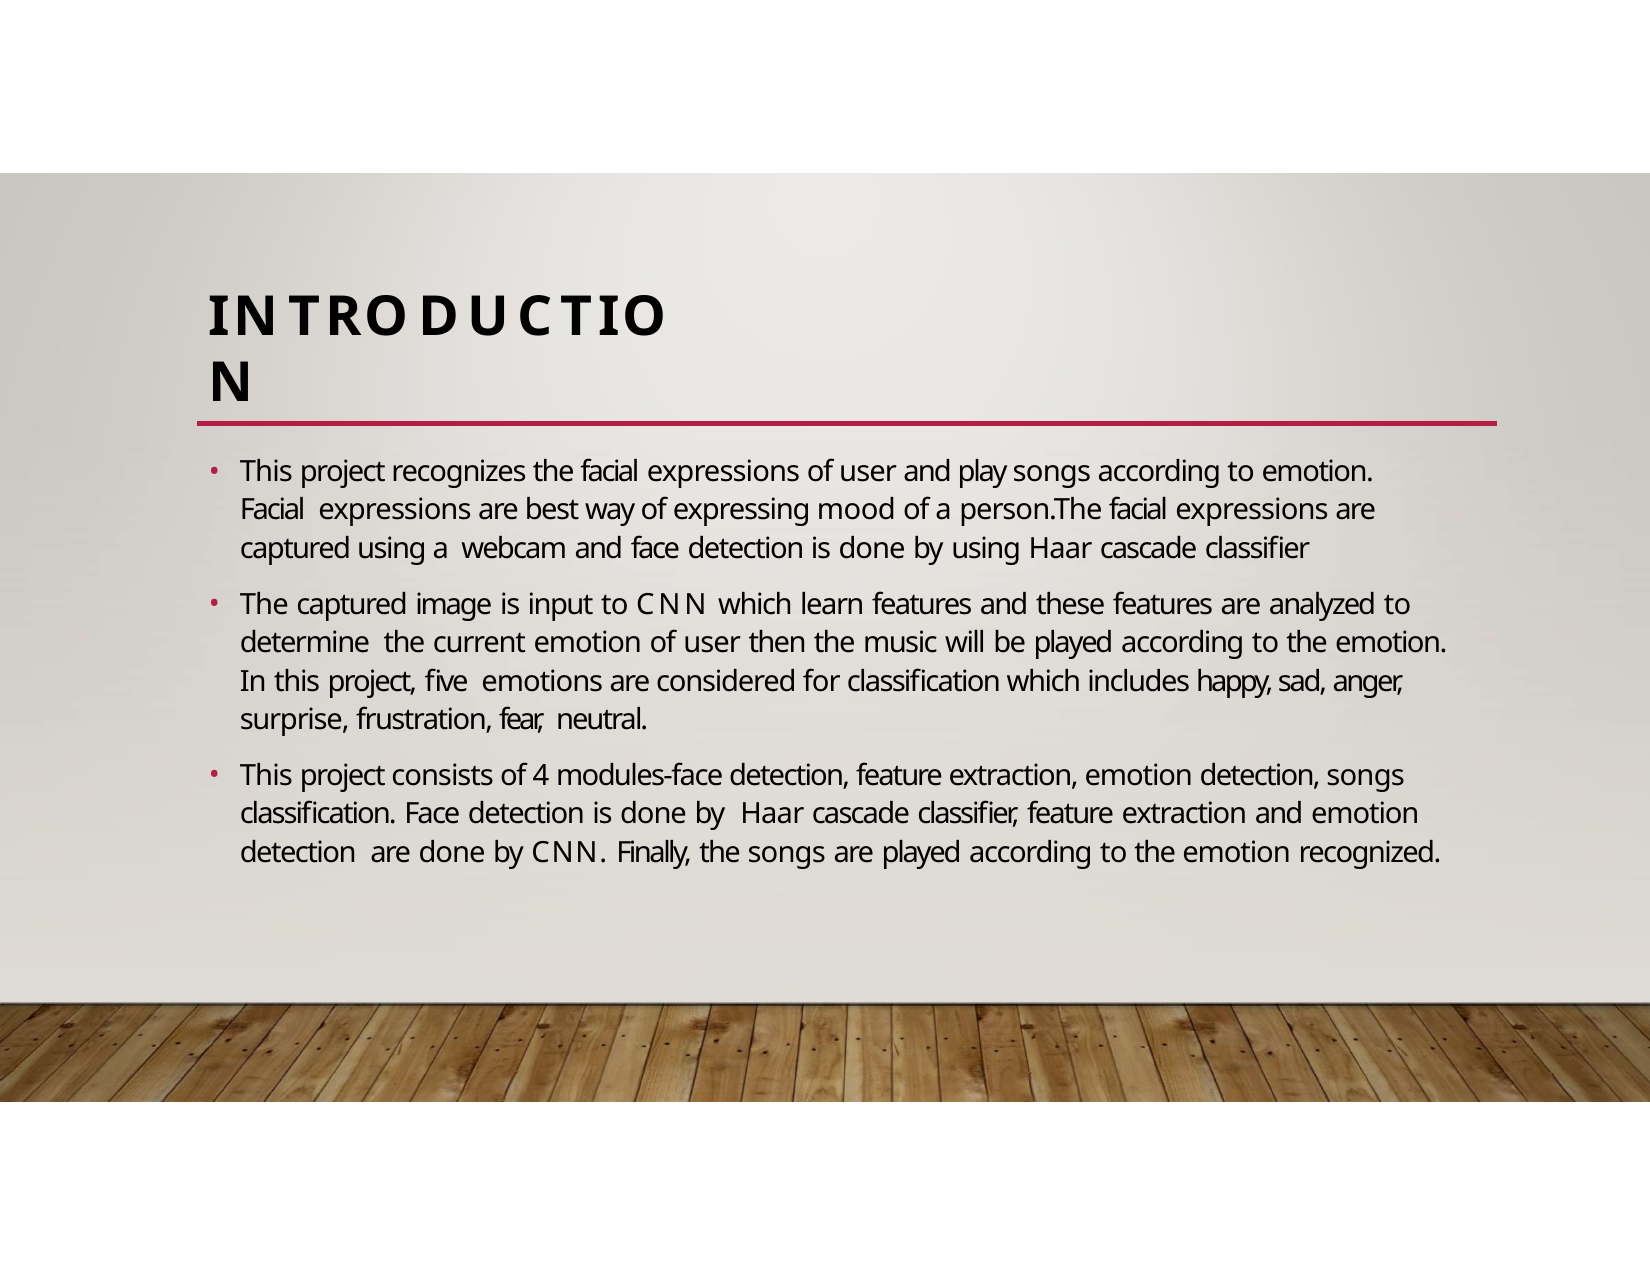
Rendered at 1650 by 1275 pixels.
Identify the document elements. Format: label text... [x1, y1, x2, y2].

title INTRODUCTION [206, 277, 685, 446]
picture [0, 173, 1650, 1102]
text_box This project recognizes the facial expressions of user and play songs according to emotion. Facial expressions are best way of expressing mood of a person.The facial expressions are captured using a webcam and face detection is done by using Haar cascade classifier The captured image is input to CNN which learn features and these features are analyzed to determine the current emotion of user then the music will be played according to the emotion. In this project, five emotions are considered for classification which includes happy, sad, anger, surprise, frustration, fear, neutral. This project consists of 4 modules-face detection, feature extraction, emotion detection, songs classification. Face detection is done by Haar cascade classifier, feature extraction and emotion detection are done by CNN. Finally, the songs are played according to the emotion recognized. [206, 446, 1476, 868]
